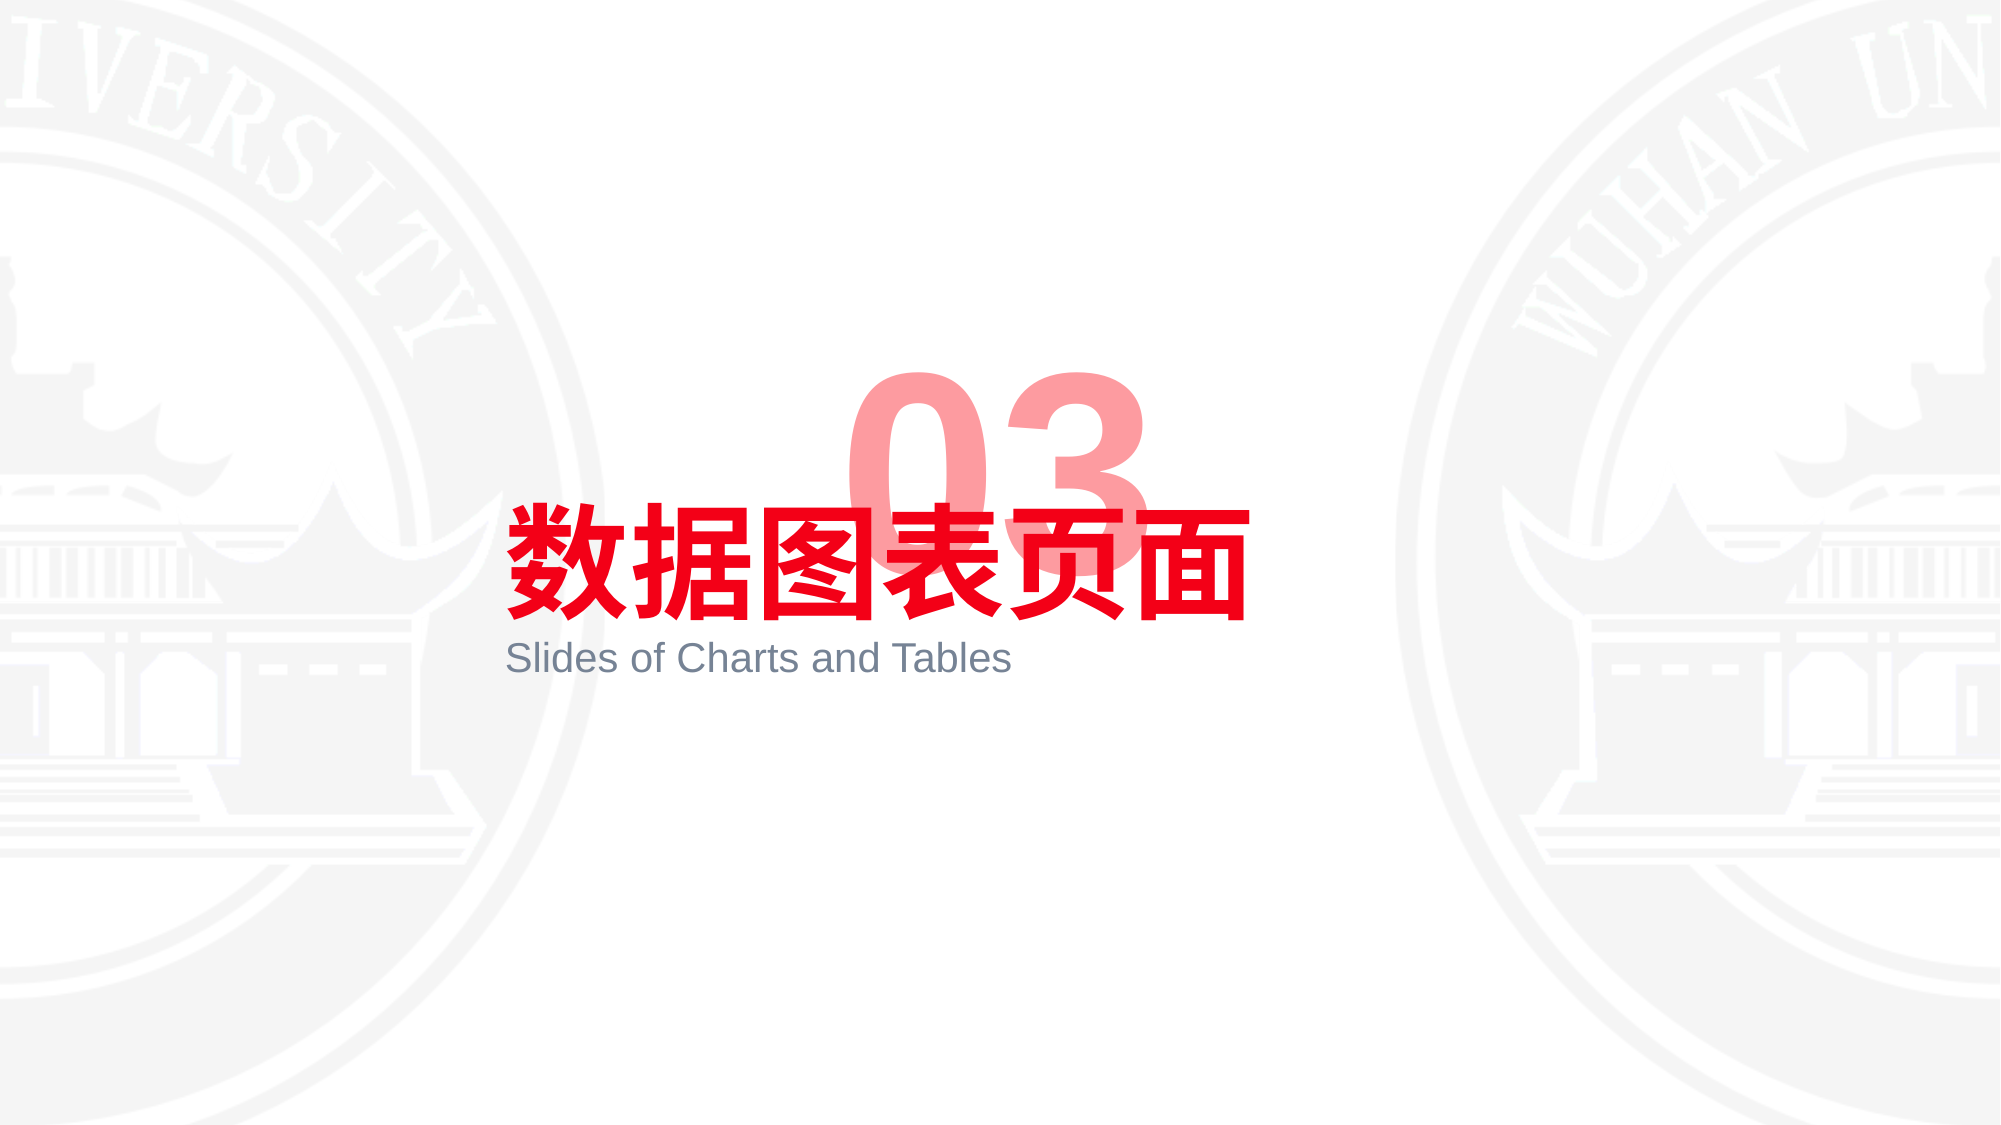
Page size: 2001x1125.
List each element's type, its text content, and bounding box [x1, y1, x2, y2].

text_box 03 [838, 278, 1174, 496]
text_box 数据图表页面 [505, 496, 1495, 629]
text_box Slides of Charts and Tables [505, 629, 1495, 683]
